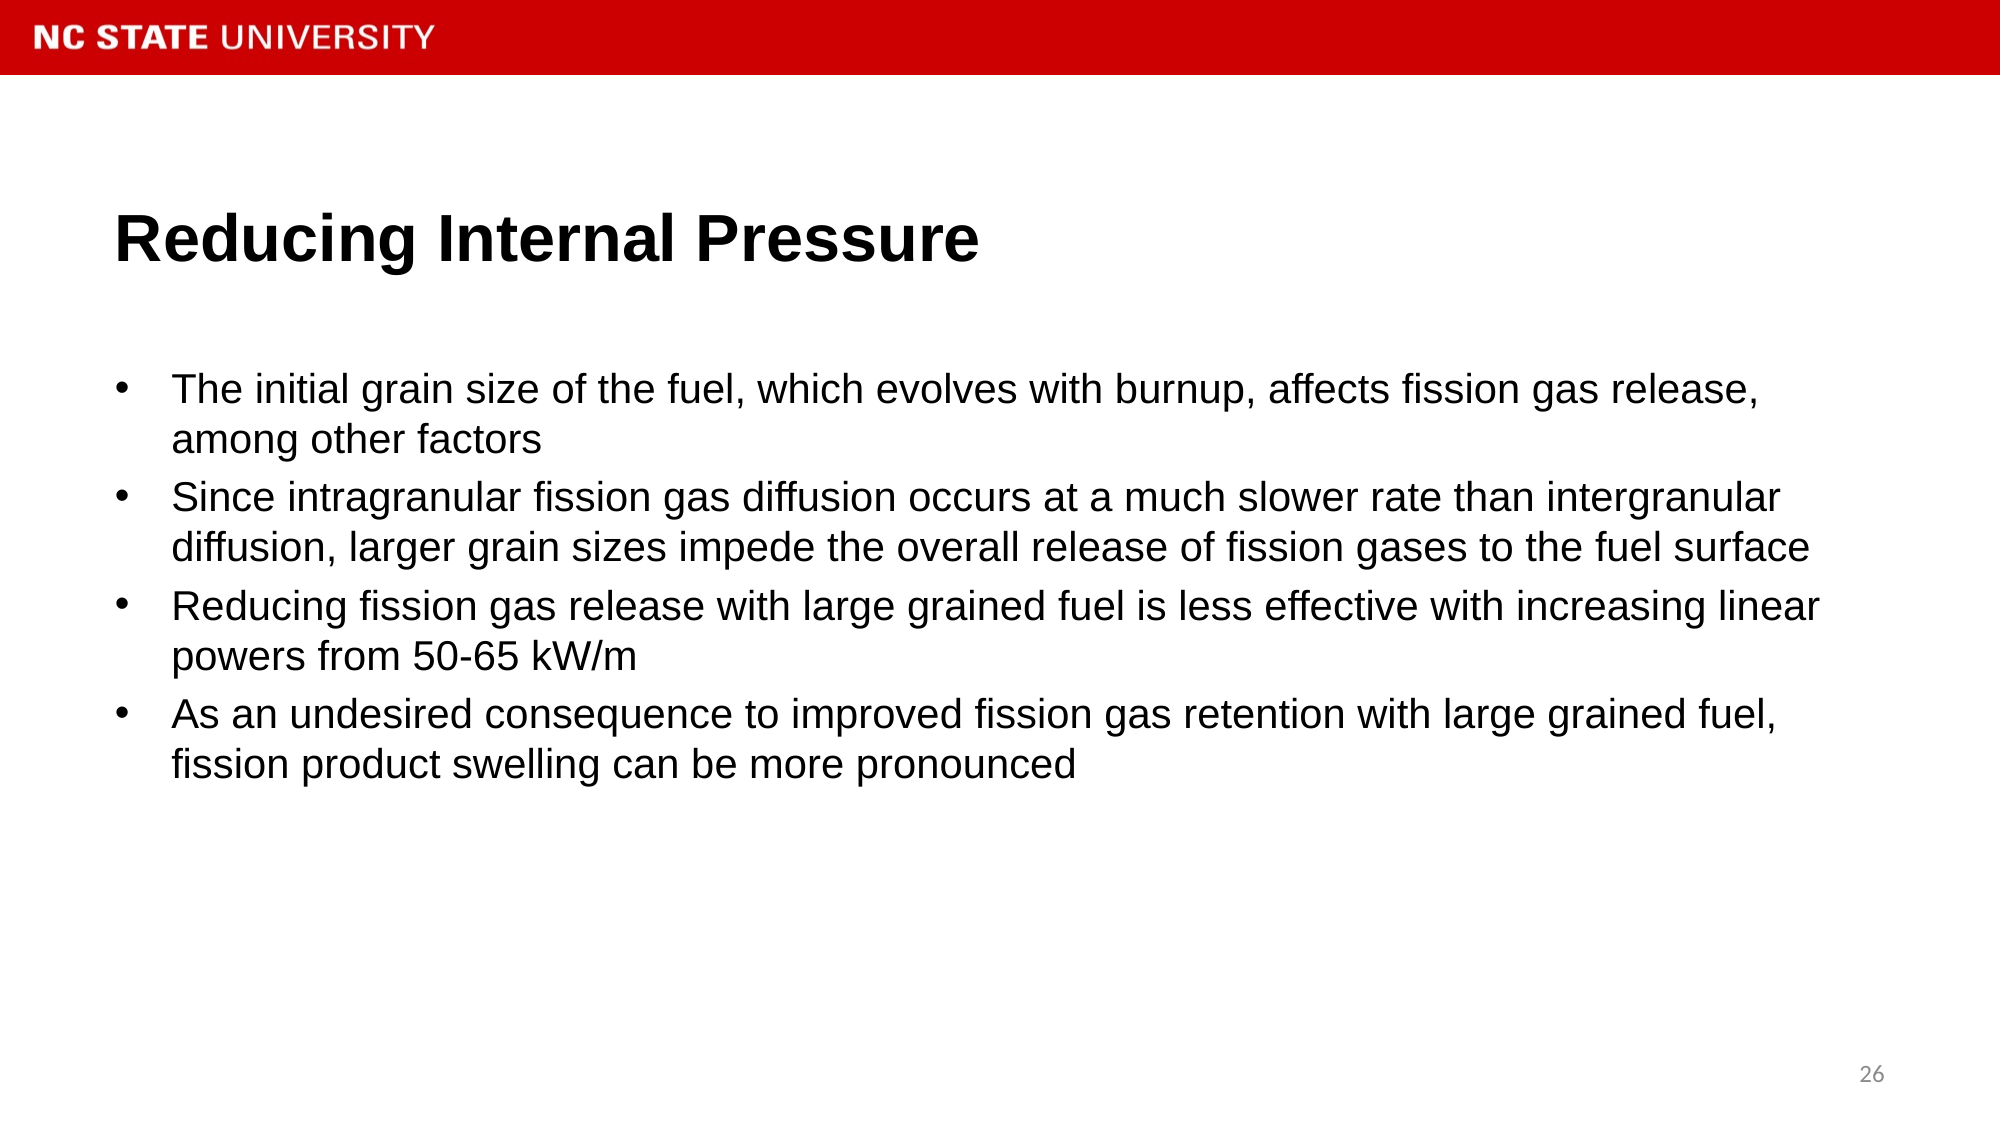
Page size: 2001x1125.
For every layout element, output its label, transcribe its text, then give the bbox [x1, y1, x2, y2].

slide_number 26 [1433, 1042, 1900, 1103]
title Reducing Internal Pressure [99, 147, 1900, 323]
picture [0, 0, 2000, 75]
list The initial grain size of the fuel, which evolves with burnup, affects fission gas release, among other factors Since intragranular fission gas diffusion occurs at a much slower rate than intergranular diffusion, larger grain sizes impede the overall release of fission gases to the fuel surface Reducing fission gas release with large grained fuel is less effective with increasing linear powers from 50-65 kW/m As an undesired consequence to improved fission gas retention with large grained fuel, fission product swelling can be more pronounced [99, 354, 1900, 1005]
